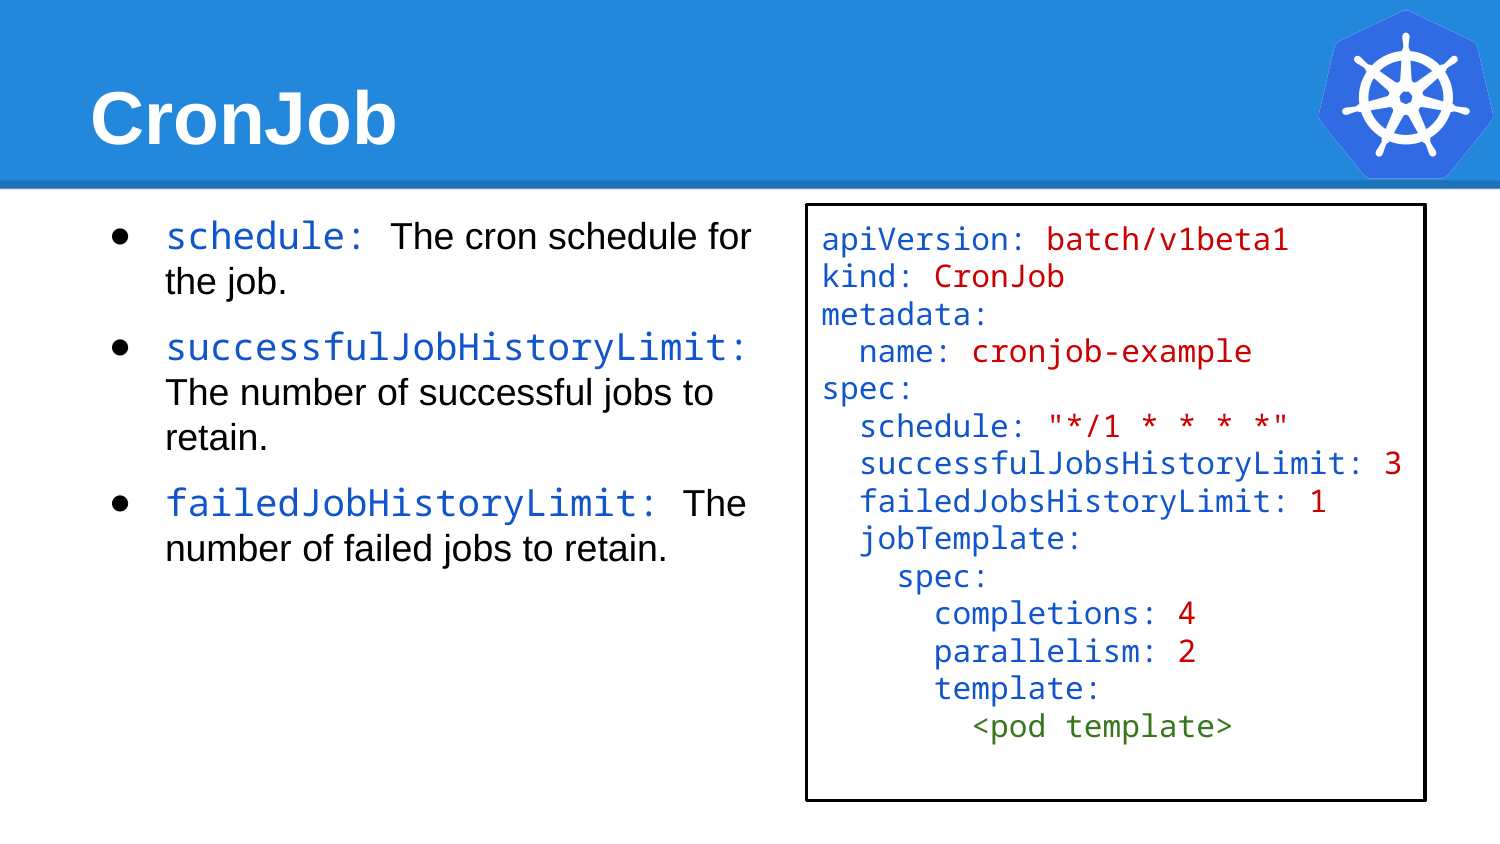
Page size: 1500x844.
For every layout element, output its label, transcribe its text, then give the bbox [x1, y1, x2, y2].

title CronJob [75, 33, 1425, 175]
list schedule: The cron schedule for the job. successfulJobHistoryLimit: The number of successful jobs to retain. failedJobHistoryLimit: The number of failed jobs to retain. [75, 196, 807, 808]
picture [1318, 7, 1494, 182]
list apiVersion: batch/v1beta1 kind: CronJob metadata: name: cronjob-example spec: schedule: "*/1 * * * *" successfulJobsHistoryLimit: 3 failedJobsHistoryLimit: 1 jobTemplate: spec: completions: 4 parallelism: 2 template: <pod template> [806, 204, 1426, 801]
